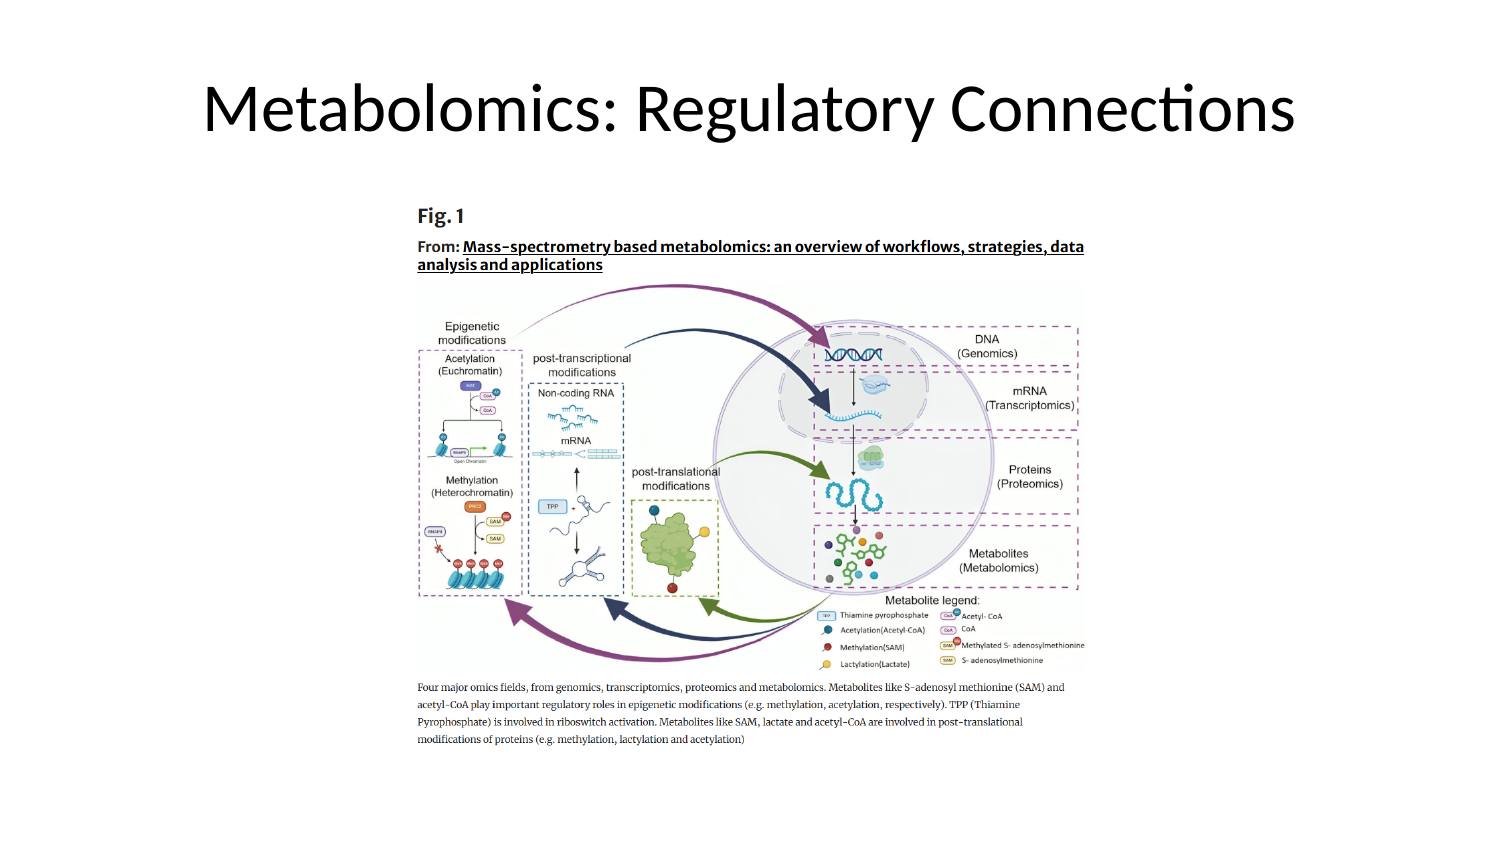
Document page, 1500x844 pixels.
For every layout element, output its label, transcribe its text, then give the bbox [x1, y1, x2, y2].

title Metabolomics: Regulatory Connections [75, 33, 1425, 175]
picture [408, 195, 1092, 753]
